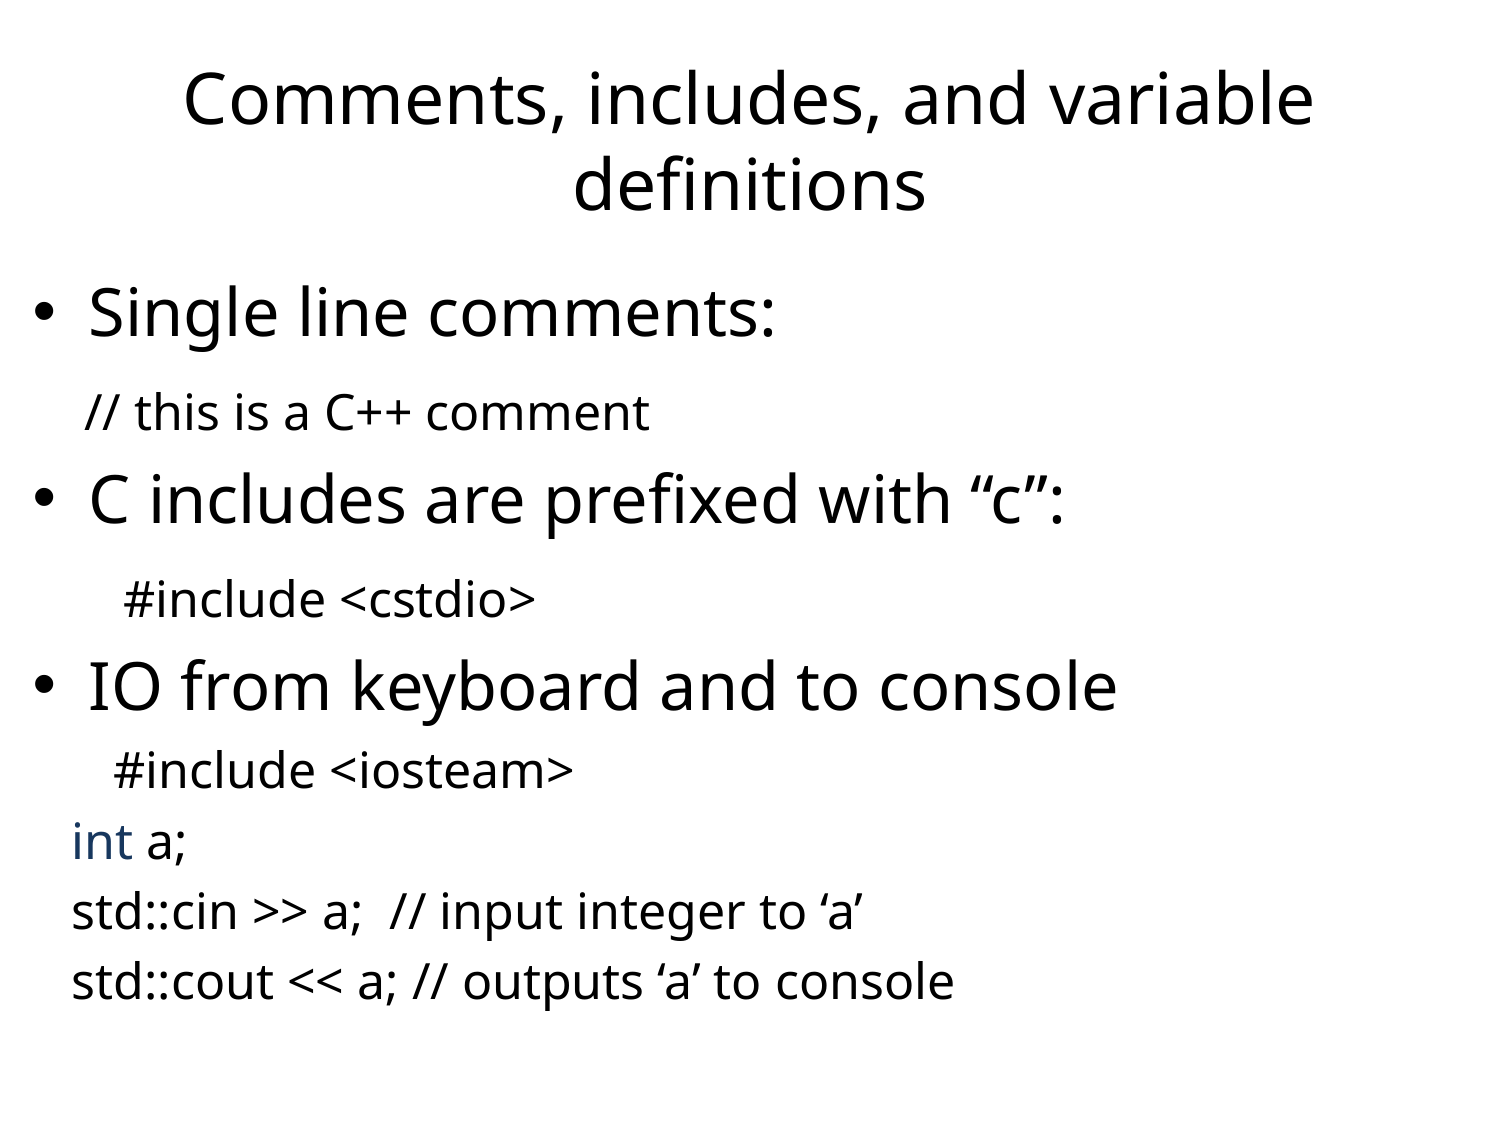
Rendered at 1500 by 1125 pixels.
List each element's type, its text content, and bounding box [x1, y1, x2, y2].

title Comments, includes, and variable definitions [17, 45, 1483, 233]
list Single line comments: // this is a C++ comment C includes are prefixed with “c”: #include <cstdio> IO from keyboard and to console #include <iosteam> int a; std::cin >> a; // input integer to ‘a’ std::cout << a; // outputs ‘a’ to console [17, 262, 1483, 1083]
